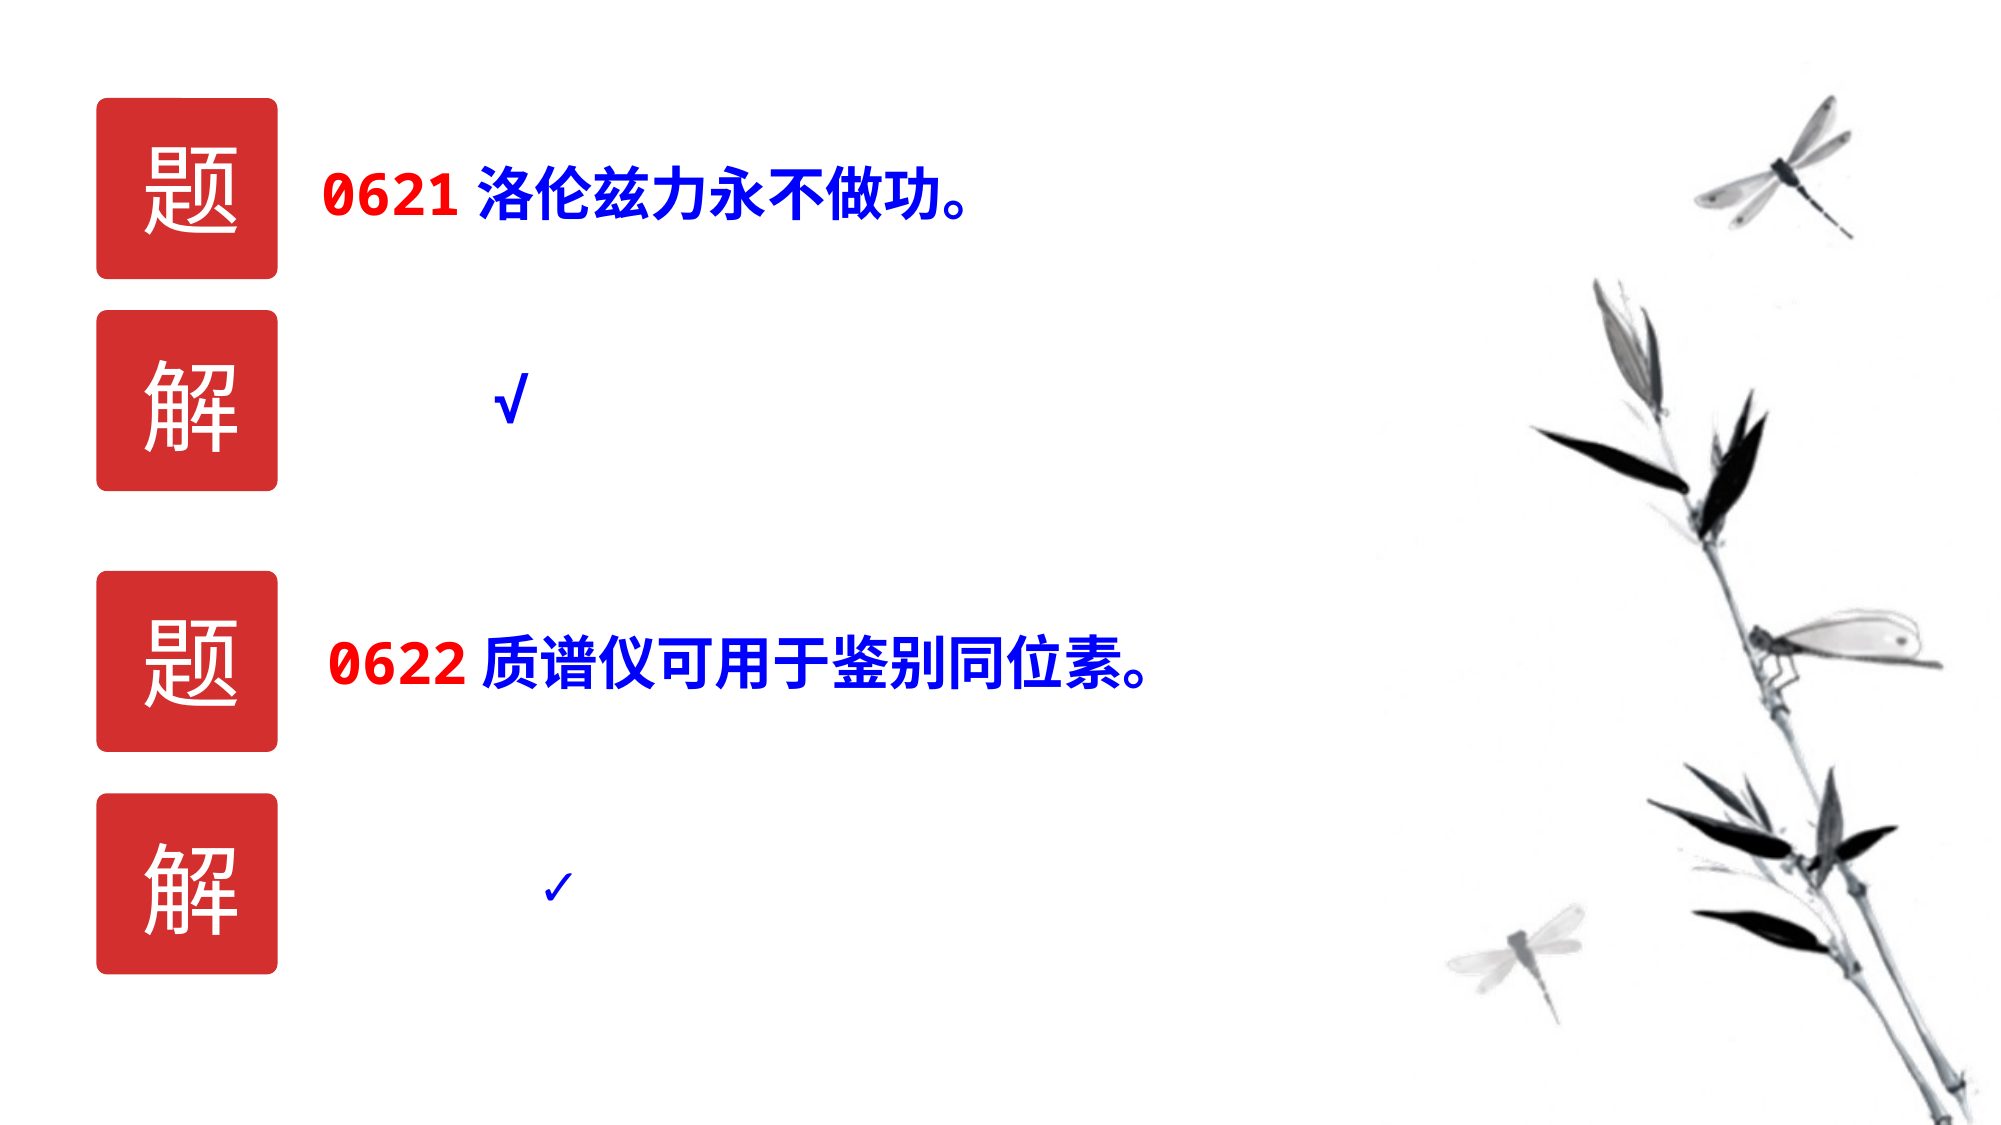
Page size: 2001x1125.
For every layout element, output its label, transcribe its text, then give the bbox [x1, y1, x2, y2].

picture [1376, 61, 2000, 1125]
text_box ✓ [526, 840, 592, 926]
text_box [96, 570, 278, 752]
text_box 0621洛伦兹力永不做功。 [307, 149, 1374, 234]
text_box √ [478, 358, 679, 443]
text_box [96, 310, 278, 492]
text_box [96, 97, 278, 280]
text_box 0622质谱仪可用于鉴别同位素。 [312, 618, 1233, 704]
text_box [96, 793, 278, 975]
